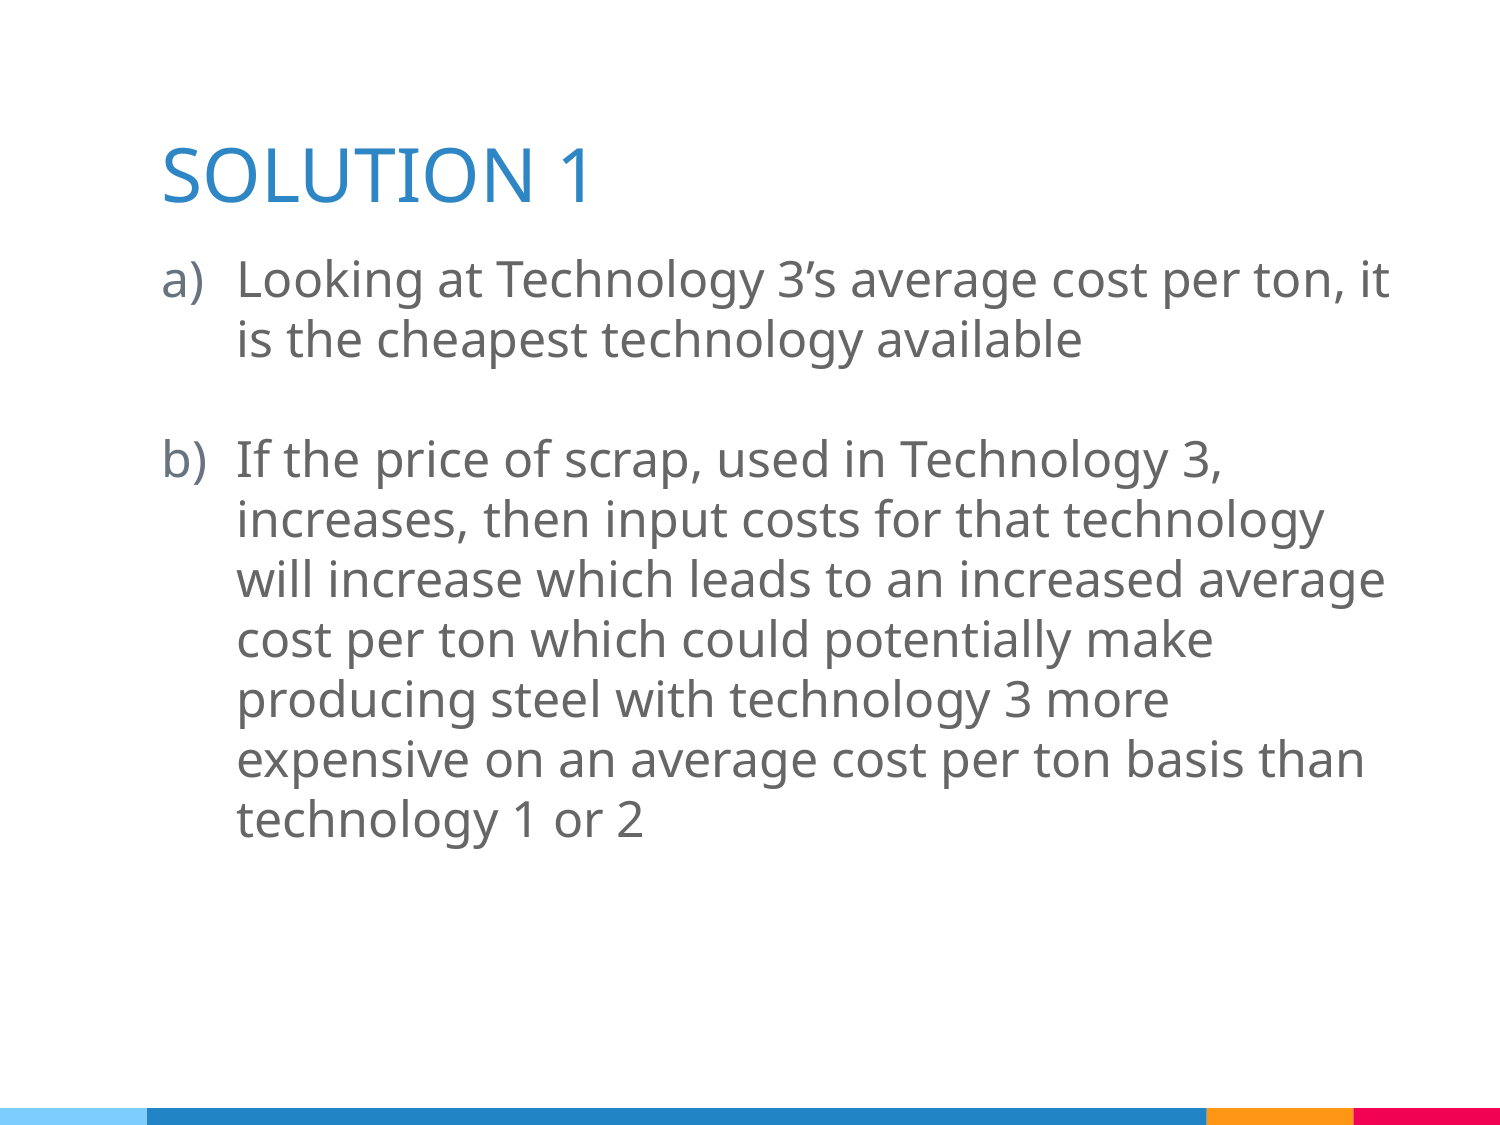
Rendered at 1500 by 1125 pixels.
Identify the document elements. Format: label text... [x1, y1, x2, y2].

list Looking at Technology 3’s average cost per ton, it is the cheapest technology available If the price of scrap, used in Technology 3, increases, then input costs for that technology will increase which leads to an increased average cost per ton which could potentially make producing steel with technology 3 more expensive on an average cost per ton basis than technology 1 or 2 [146, 232, 1421, 1078]
title SOLUTION 1 [146, 45, 1207, 232]
